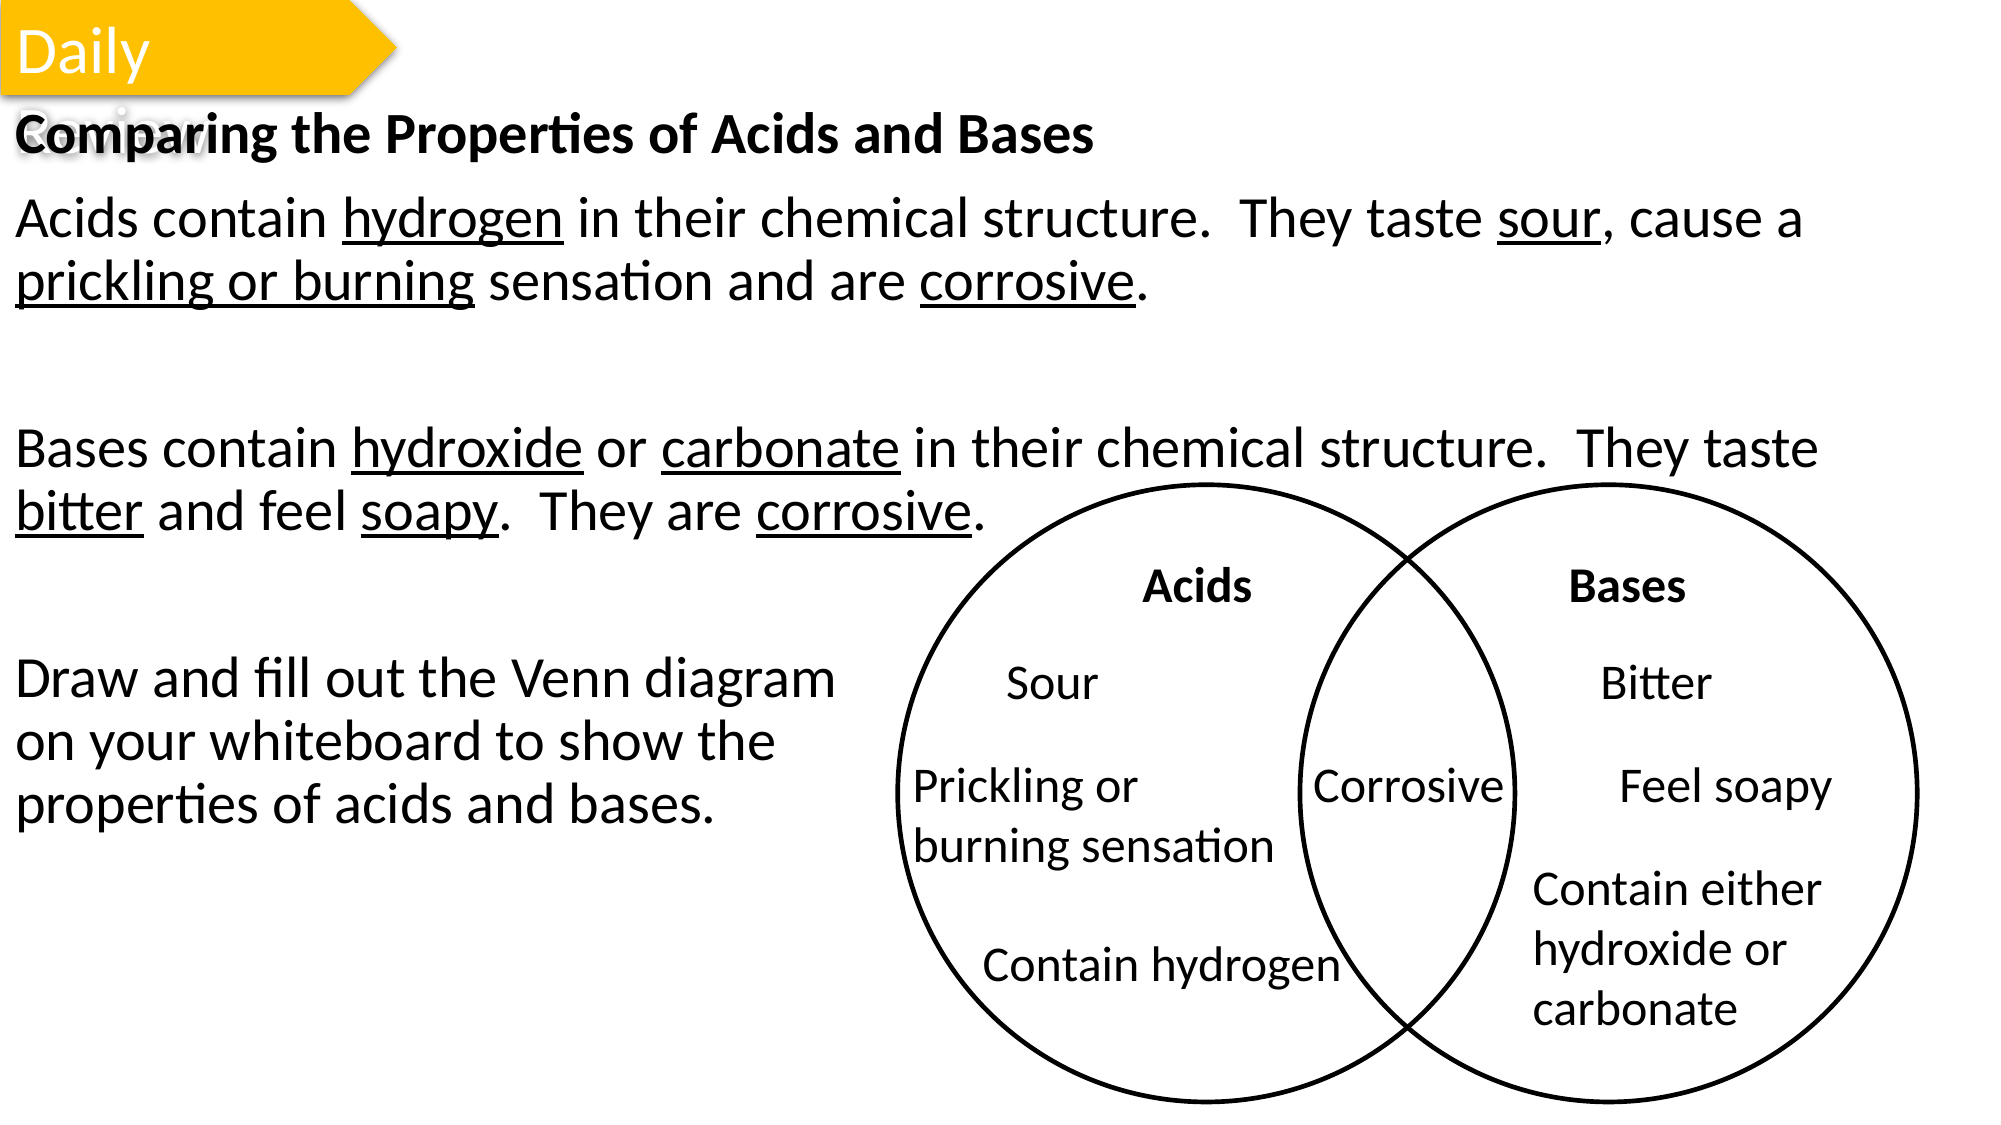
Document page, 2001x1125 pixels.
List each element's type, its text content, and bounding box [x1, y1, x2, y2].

text_box Bitter [1585, 642, 1728, 718]
text_box [909, 879, 1326, 990]
list Comparing the Properties of Acids and Bases Acids contain hydrogen in their chemical structure. They taste sour, cause a prickling or burning sensation and are corrosive. Bases contain hydroxide or carbonate in their chemical structure. They taste bitter and feel soapy. They are corrosive. Draw and fill out the Venn diagram on your whiteboard to show the properties of acids and bases. [0, 96, 1960, 874]
text_box Daily Review [1, 0, 397, 95]
text_box Sour [991, 642, 1115, 718]
text_box Corrosive [1310, 745, 1520, 821]
text_box [1302, 483, 1919, 1104]
text_box Contain hydrogen [967, 923, 1357, 999]
text_box [900, 483, 1407, 745]
text_box Contain either hydroxide or carbonate [1517, 848, 1935, 1044]
text_box Feel soapy [1604, 745, 1848, 821]
text_box [974, 976, 1407, 1104]
text_box Bases [1553, 544, 1702, 620]
text_box Acids [1127, 544, 1268, 620]
text_box Prickling or burning sensation [897, 745, 1310, 881]
